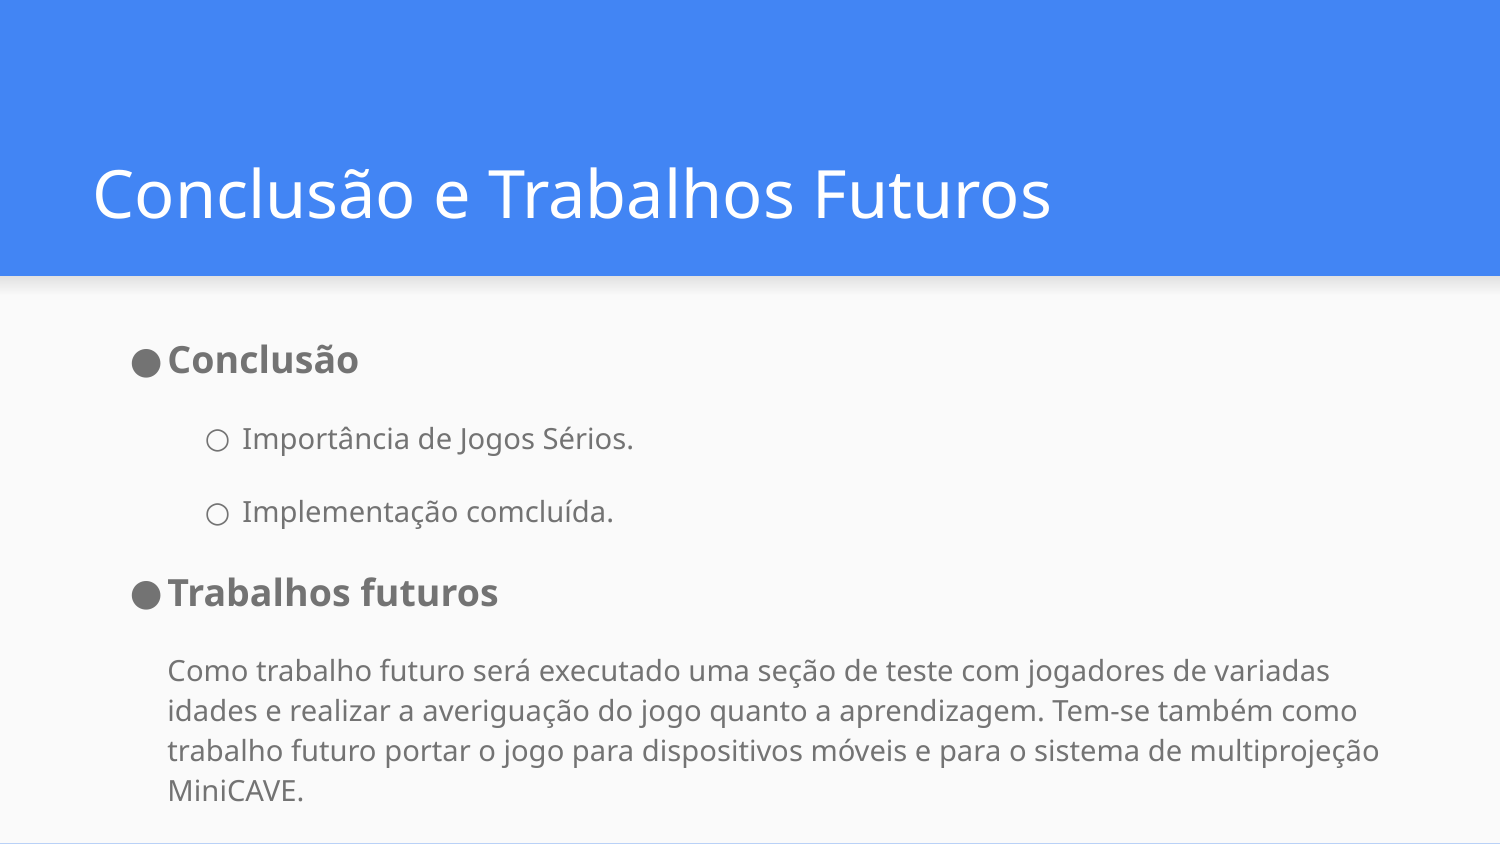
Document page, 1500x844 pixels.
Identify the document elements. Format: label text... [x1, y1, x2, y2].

list Conclusão Importância de Jogos Sérios. Implementação comcluída. Trabalhos futuros Como trabalho futuro será executado uma seção de teste com jogadores de variadas idades e realizar a averiguação do jogo quanto a aprendizagem. Tem-se também como trabalho futuro portar o jogo para dispositivos móveis e para o sistema de multiprojeção MiniCAVE. [77, 314, 1427, 760]
title Conclusão e Trabalhos Futuros [77, 121, 1427, 248]
